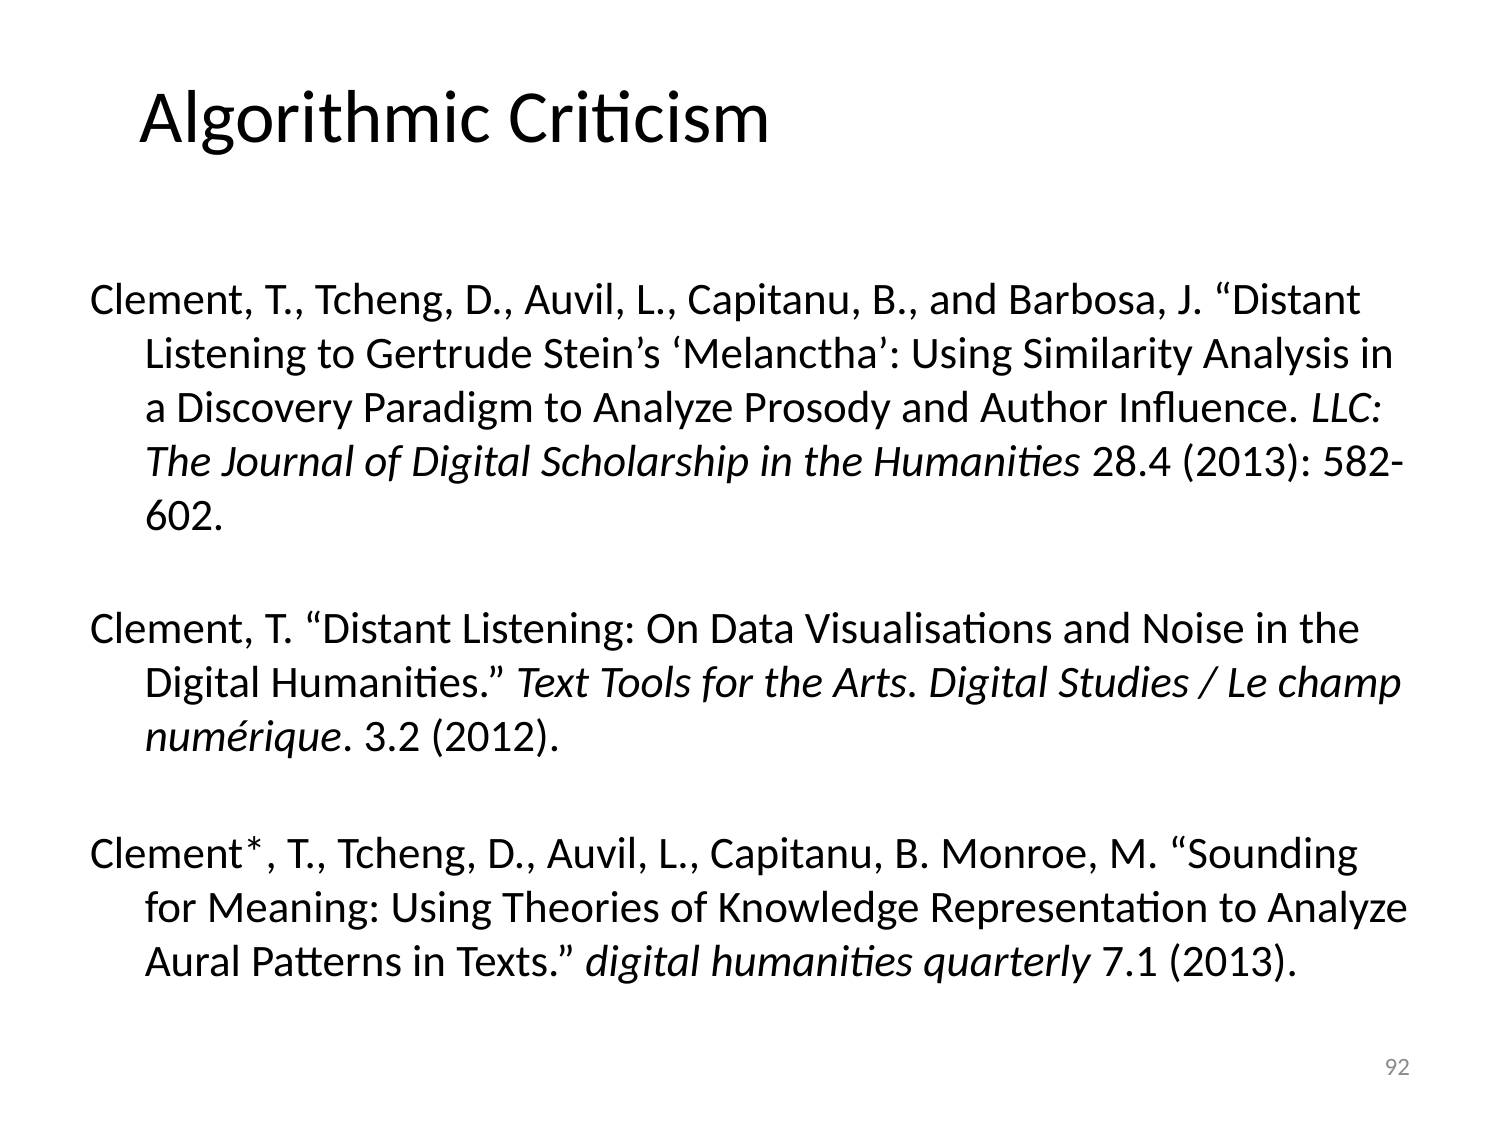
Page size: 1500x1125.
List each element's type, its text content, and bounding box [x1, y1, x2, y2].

list Clement, T., Tcheng, D., Auvil, L., Capitanu, B., and Barbosa, J. “Distant Listening to Gertrude Stein’s ‘Melanctha’: Using Similarity Analysis in a Discovery Paradigm to Analyze Prosody and Author Influence. LLC: The Journal of Digital Scholarship in the Humanities 28.4 (2013): 582-602. Clement, T. “Distant Listening: On Data Visualisations and Noise in the Digital Humanities.” Text Tools for the Arts. Digital Studies / Le champ numérique. 3.2 (2012). Clement*, T., Tcheng, D., Auvil, L., Capitanu, B. Monroe, M. “Sounding for Meaning: Using Theories of Knowledge Representation to Analyze Aural Patterns in Texts.” digital humanities quarterly 7.1 (2013). [75, 262, 1425, 1005]
text_box Algorithmic Criticism– [126, 18, 1427, 206]
slide_number 92 [1074, 1042, 1425, 1103]
